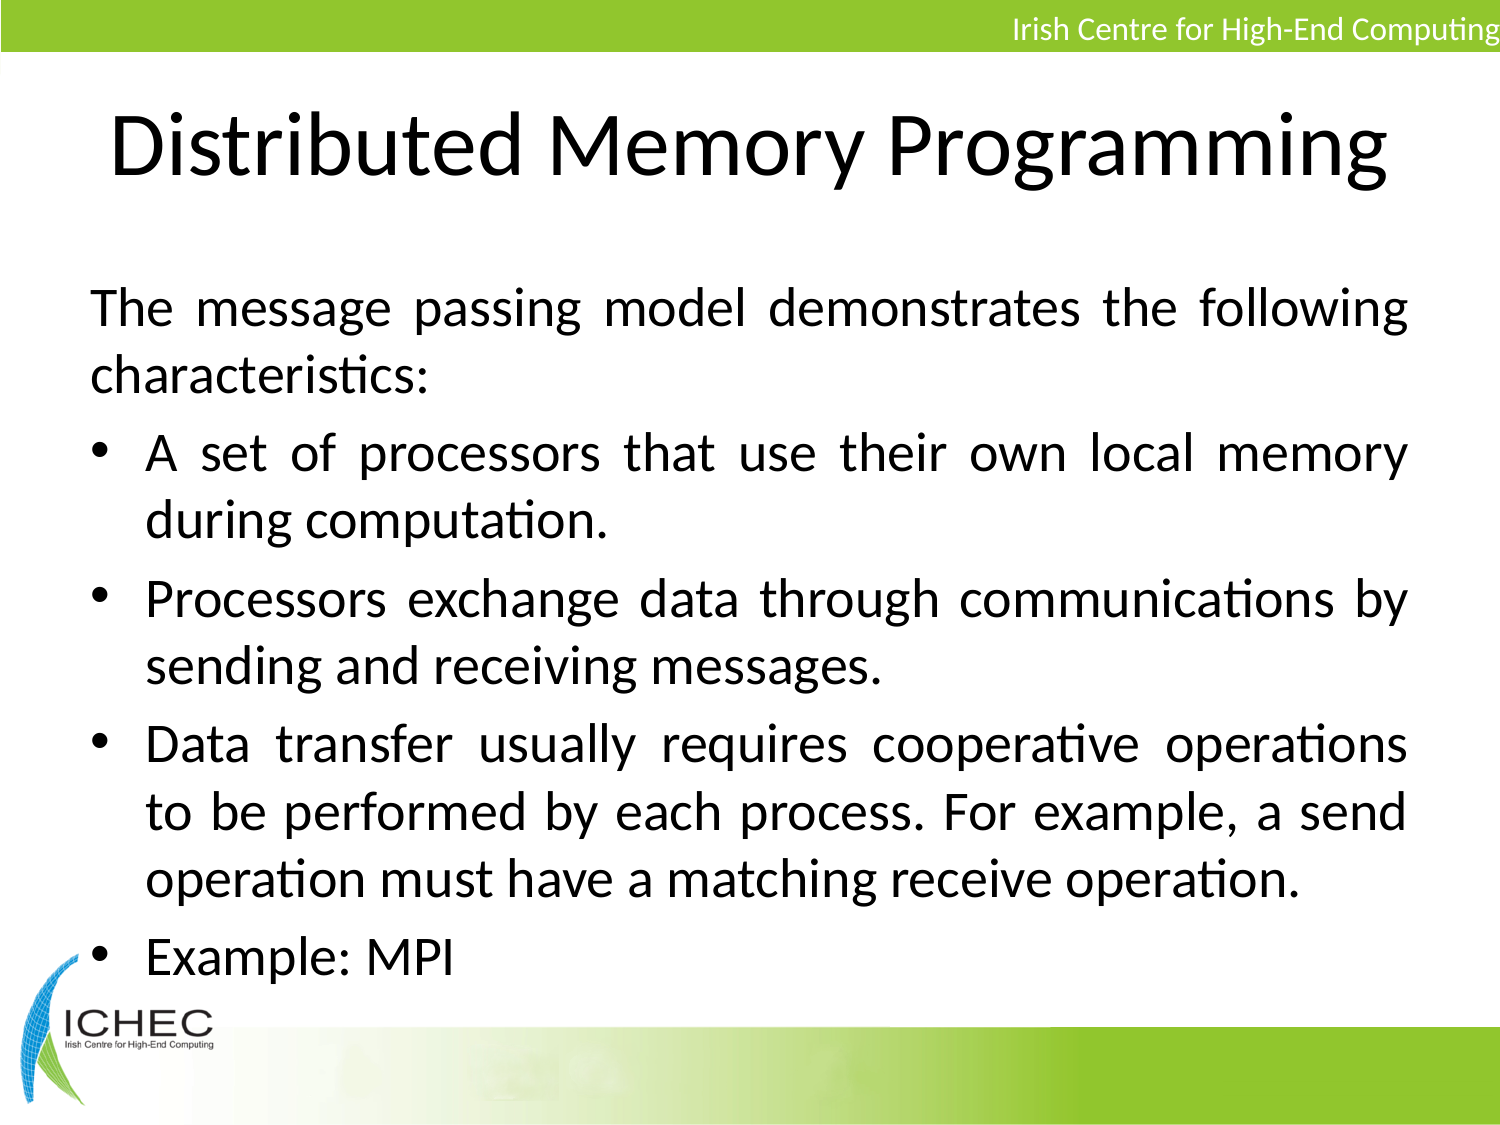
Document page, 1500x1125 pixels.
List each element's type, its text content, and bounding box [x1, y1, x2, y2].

list The message passing model demonstrates the following characteristics: A set of processors that use their own local memory during computation. Processors exchange data through communications by sending and receiving messages. Data transfer usually requires cooperative operations to be performed by each process. For example, a send operation must have a matching receive operation. Example: MPI [75, 262, 1425, 1005]
title Distributed Memory Programming [75, 45, 1425, 233]
picture [0, 0, 1500, 1125]
